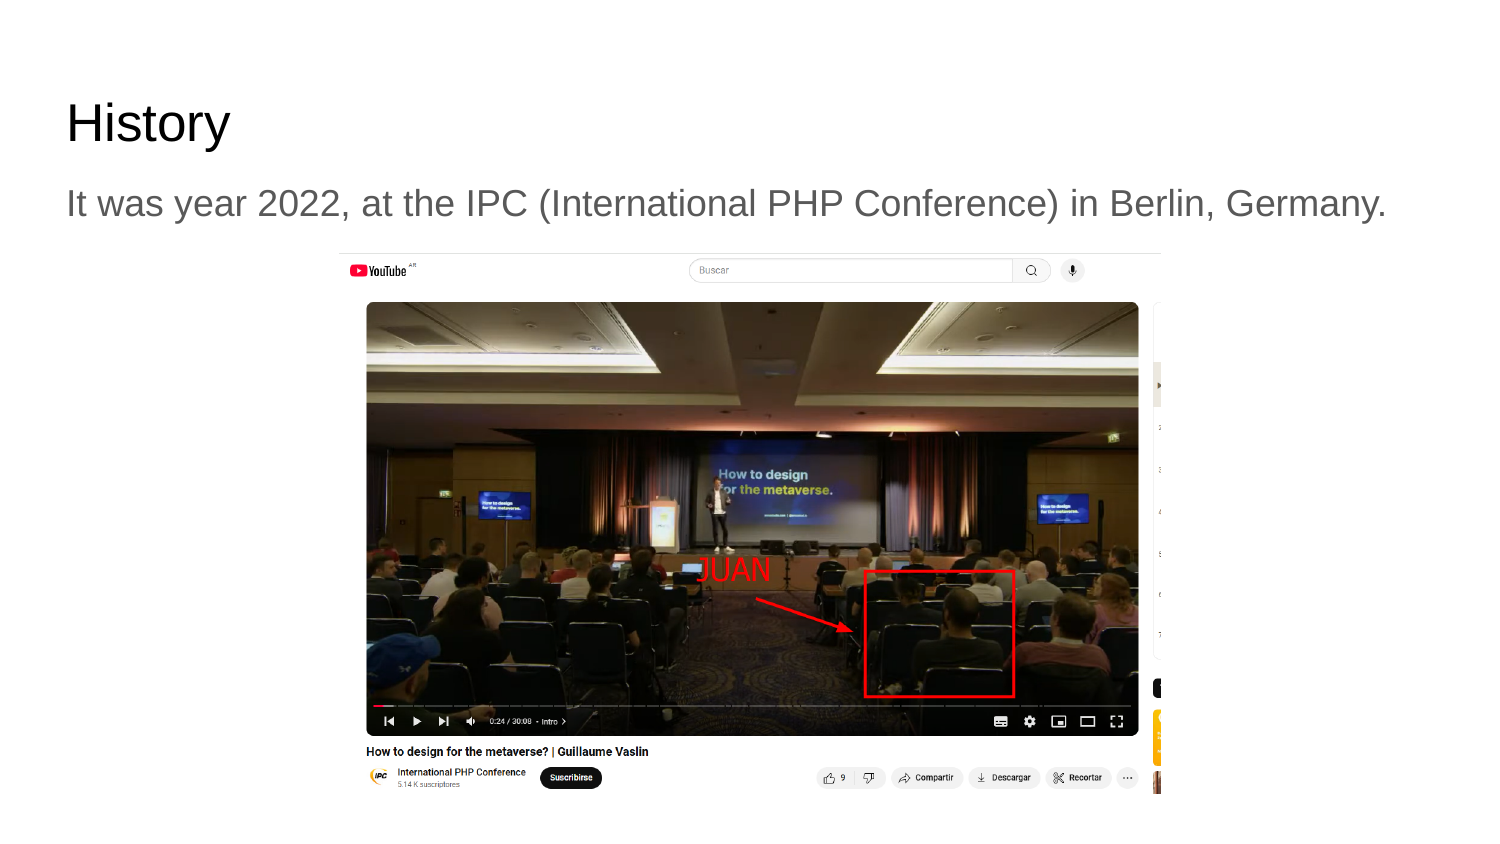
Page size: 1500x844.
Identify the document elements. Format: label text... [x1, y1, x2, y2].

picture [339, 250, 1161, 794]
list It was year 2022, at the IPC (International PHP Conference) in Berlin, Germany. [51, 157, 1449, 252]
title History [51, 72, 1449, 157]
